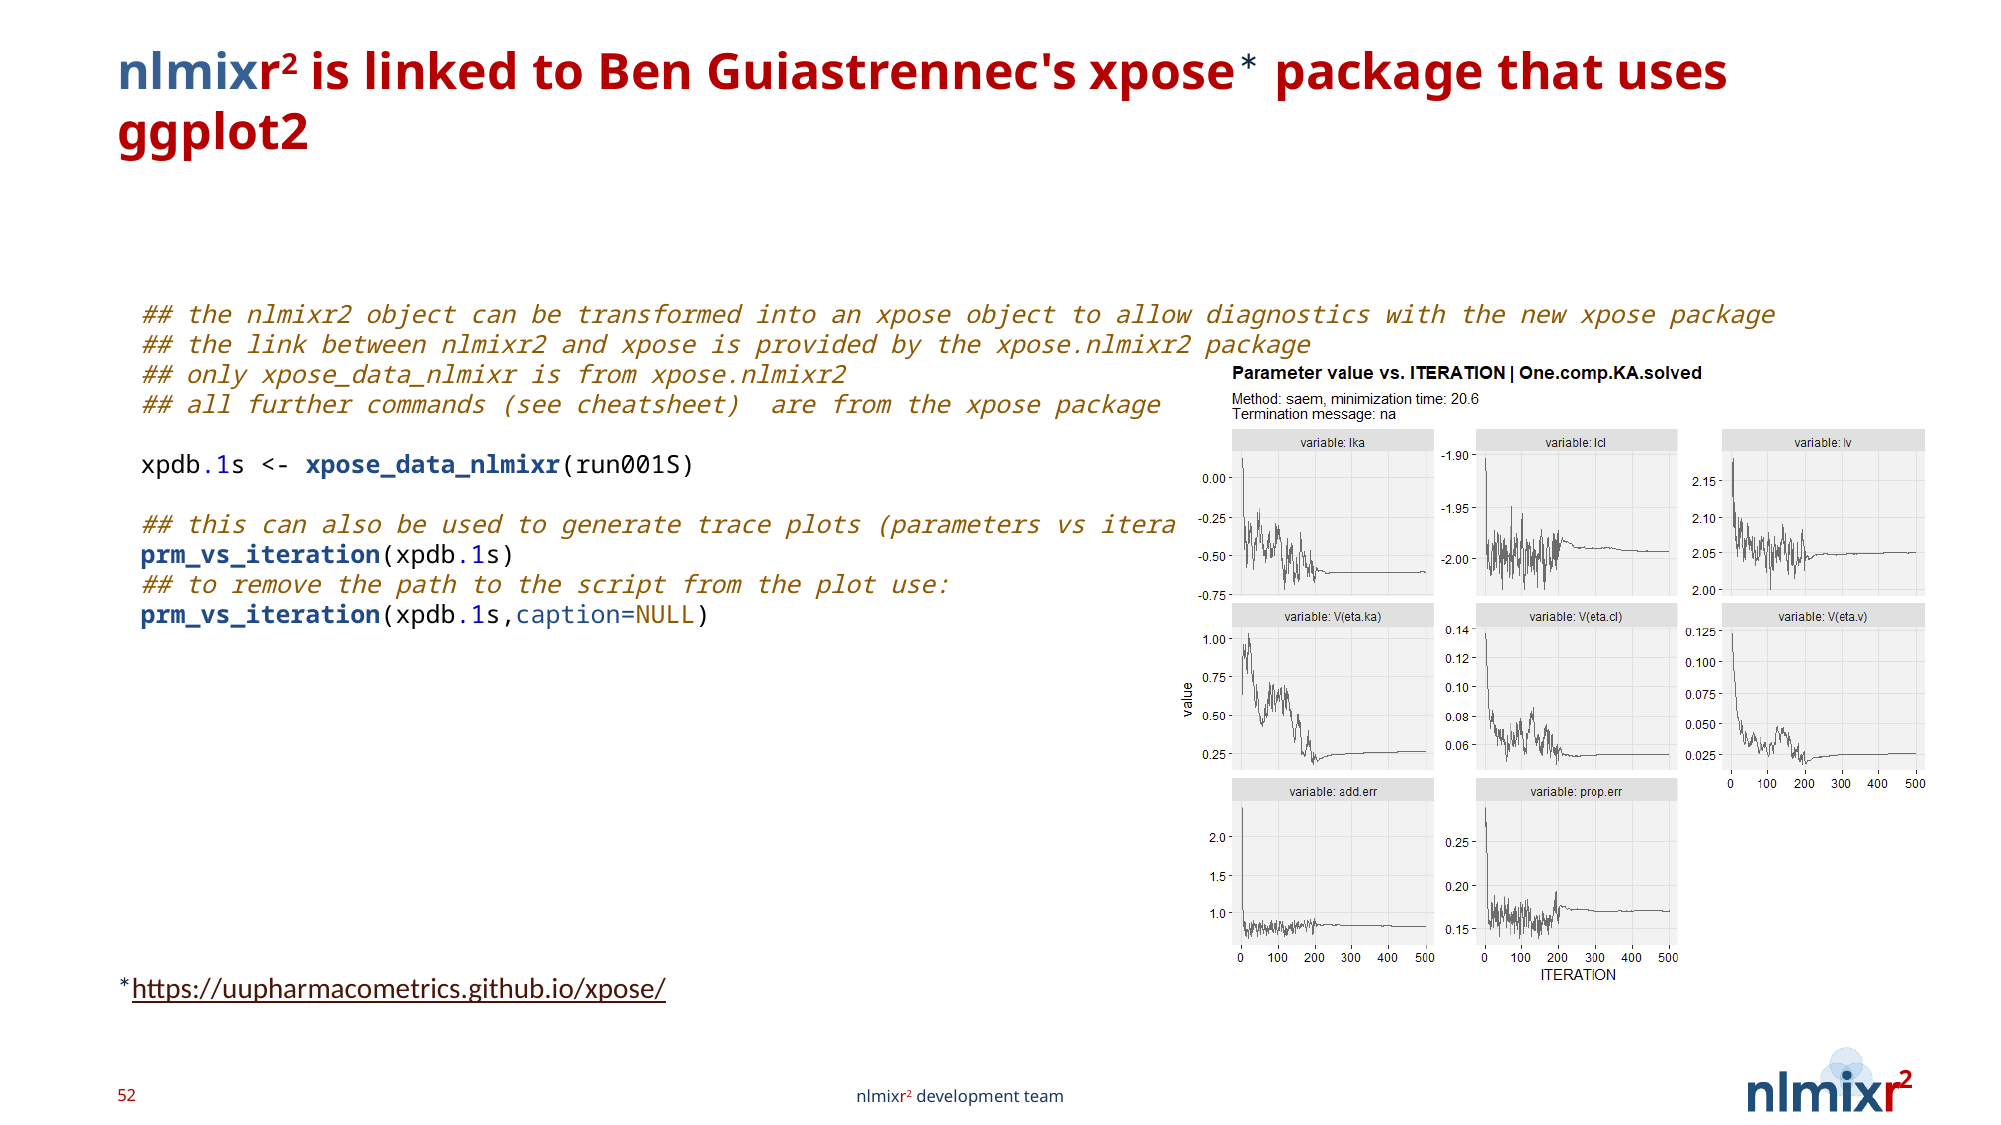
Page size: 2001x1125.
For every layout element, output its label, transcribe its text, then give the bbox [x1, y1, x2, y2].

picture [1175, 361, 1928, 986]
picture [1738, 1036, 1910, 1123]
title nlmixr2 is linked to Ben Guiastrennec's xpose* package that uses ggplot2 [102, 18, 1922, 181]
text_box ## the nlmixr2 object can be transformed into an xpose object to allow diagnostics with the new xpose package ## the link between nlmixr2 and xpose is provided by the xpose.nlmixr2 package ## only xpose_data_nlmixr is from xpose.nlmixr2 ## all further commands (see cheatsheet) are from the xpose package xpdb.1s <- xpose_data_nlmixr(run001S) ## this can also be used to generate trace plots (parameters vs iterations:) prm_vs_iteration(xpdb.1s) ## to remove the path to the script from the plot use: prm_vs_iteration(xpdb.1s,caption=NULL) [125, 231, 1957, 696]
list *https://uupharmacometrics.github.io/xpose/ [102, 196, 1898, 1047]
slide_number 52 [102, 1076, 276, 1115]
footer nlmixr2 development team [354, 1076, 1567, 1115]
